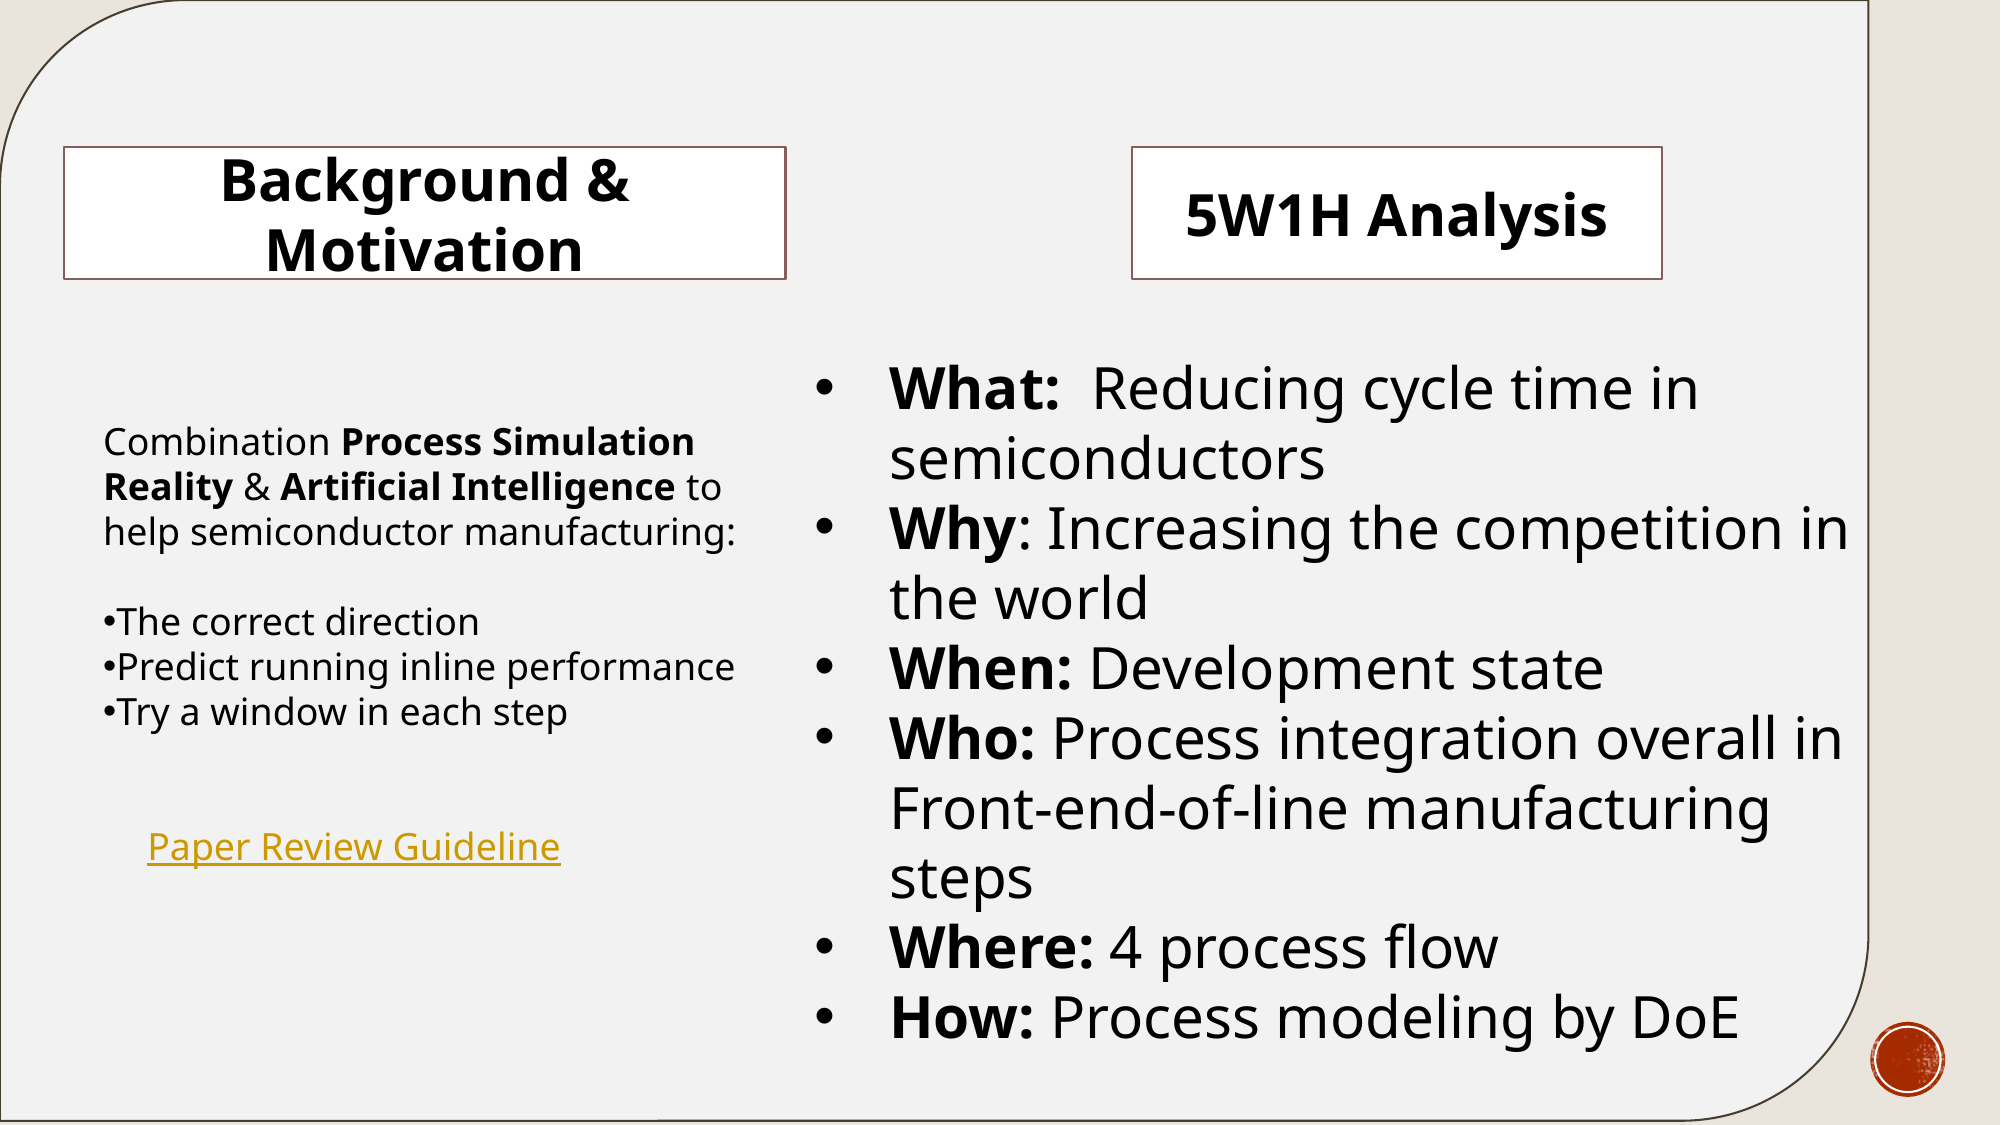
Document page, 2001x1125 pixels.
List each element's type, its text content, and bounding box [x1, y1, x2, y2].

text_box Background & Motivation [63, 146, 787, 280]
text_box 5W1H Analysis [1131, 146, 1663, 280]
text_box What: Reducing cycle time in semiconductors Why: Increasing the competition in the world When: Development state Who: Process integration overall in Front-end-of-line manufacturing steps Where: 4 process flow How: Process modeling by DoE [799, 343, 1891, 1058]
text_box [0, 0, 1870, 1122]
text_box Combination Process Simulation Reality & Artificial Intelligence to help semiconductor manufacturing: The correct direction Predict running inline performance Try a window in each step [88, 410, 757, 786]
text_box Paper Review Guideline [132, 815, 667, 882]
